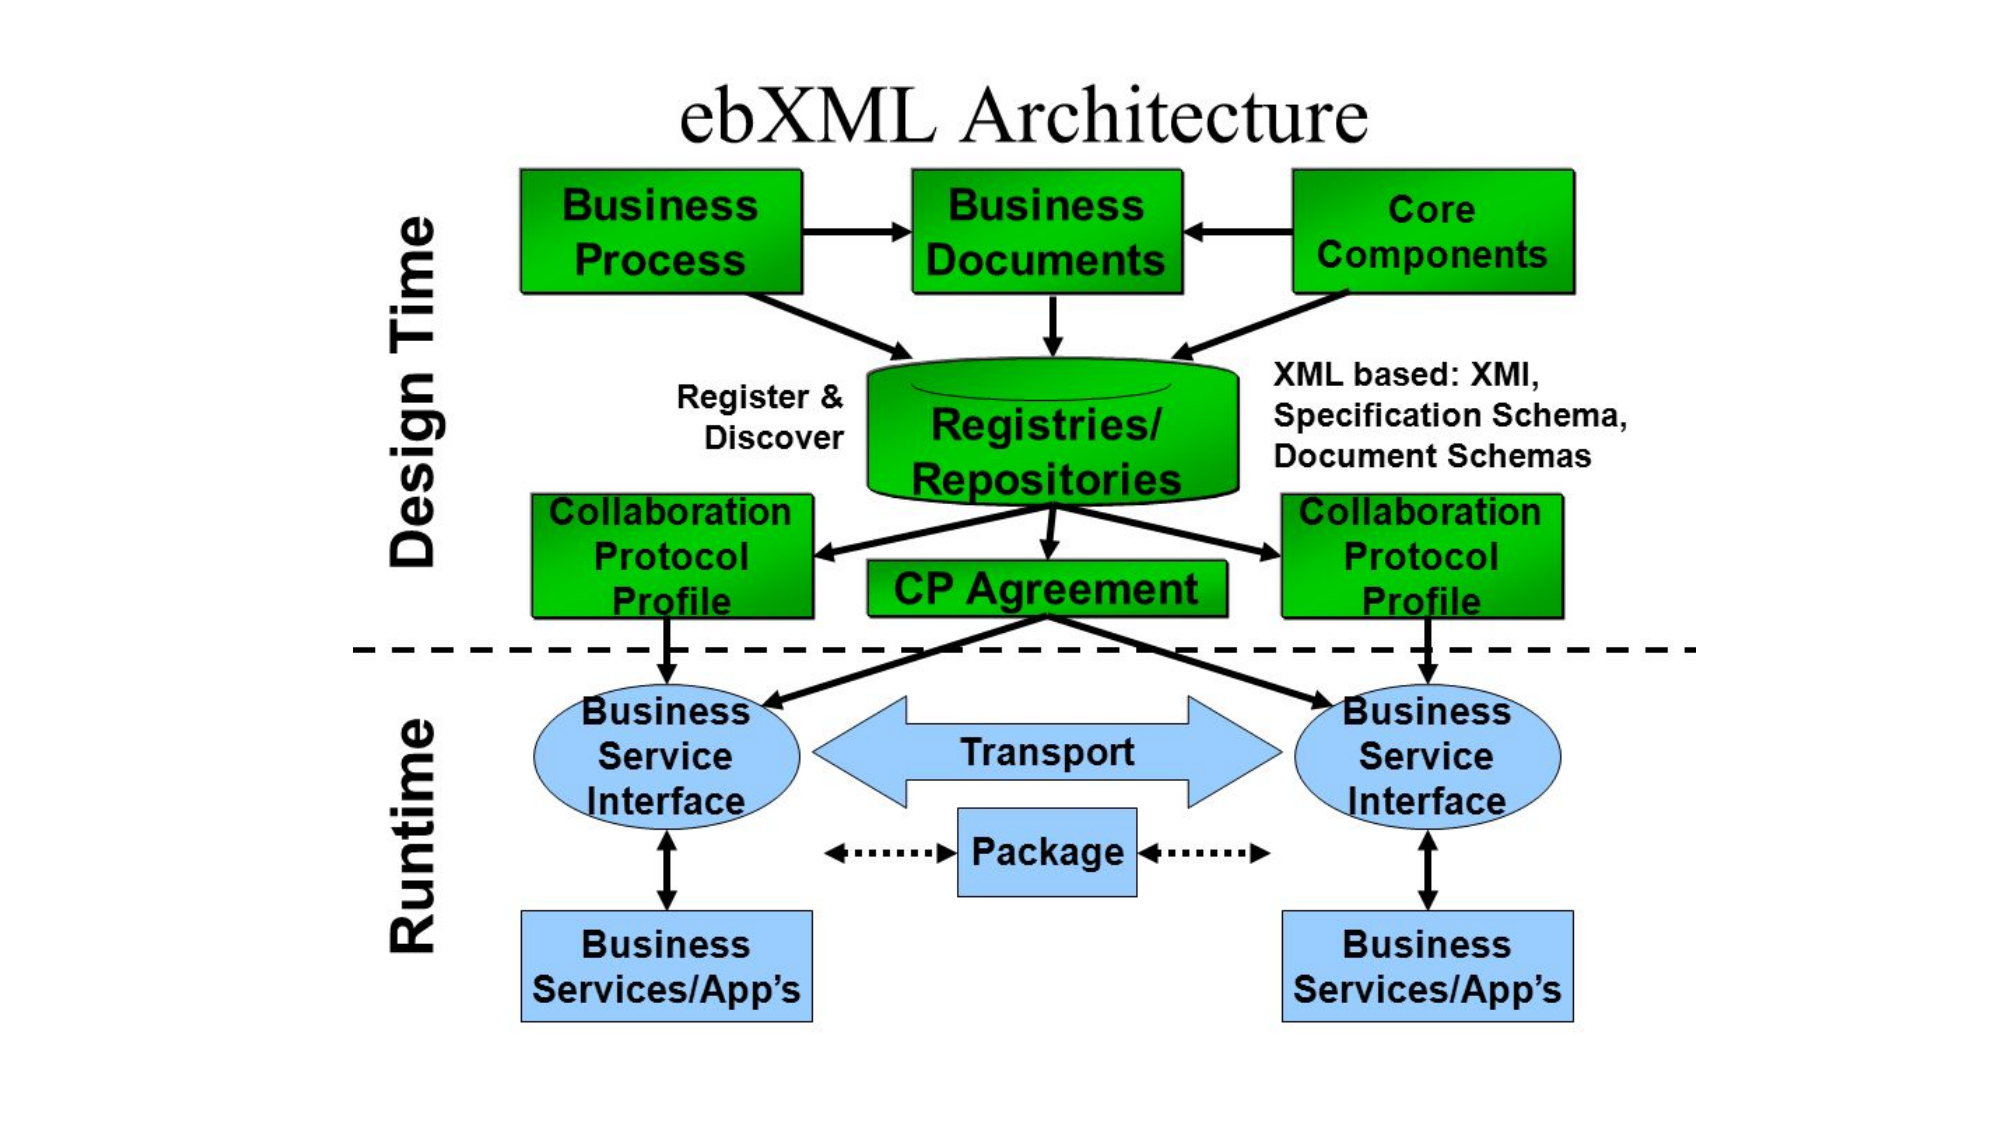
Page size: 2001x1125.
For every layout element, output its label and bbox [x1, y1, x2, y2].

list [353, 43, 1696, 1055]
